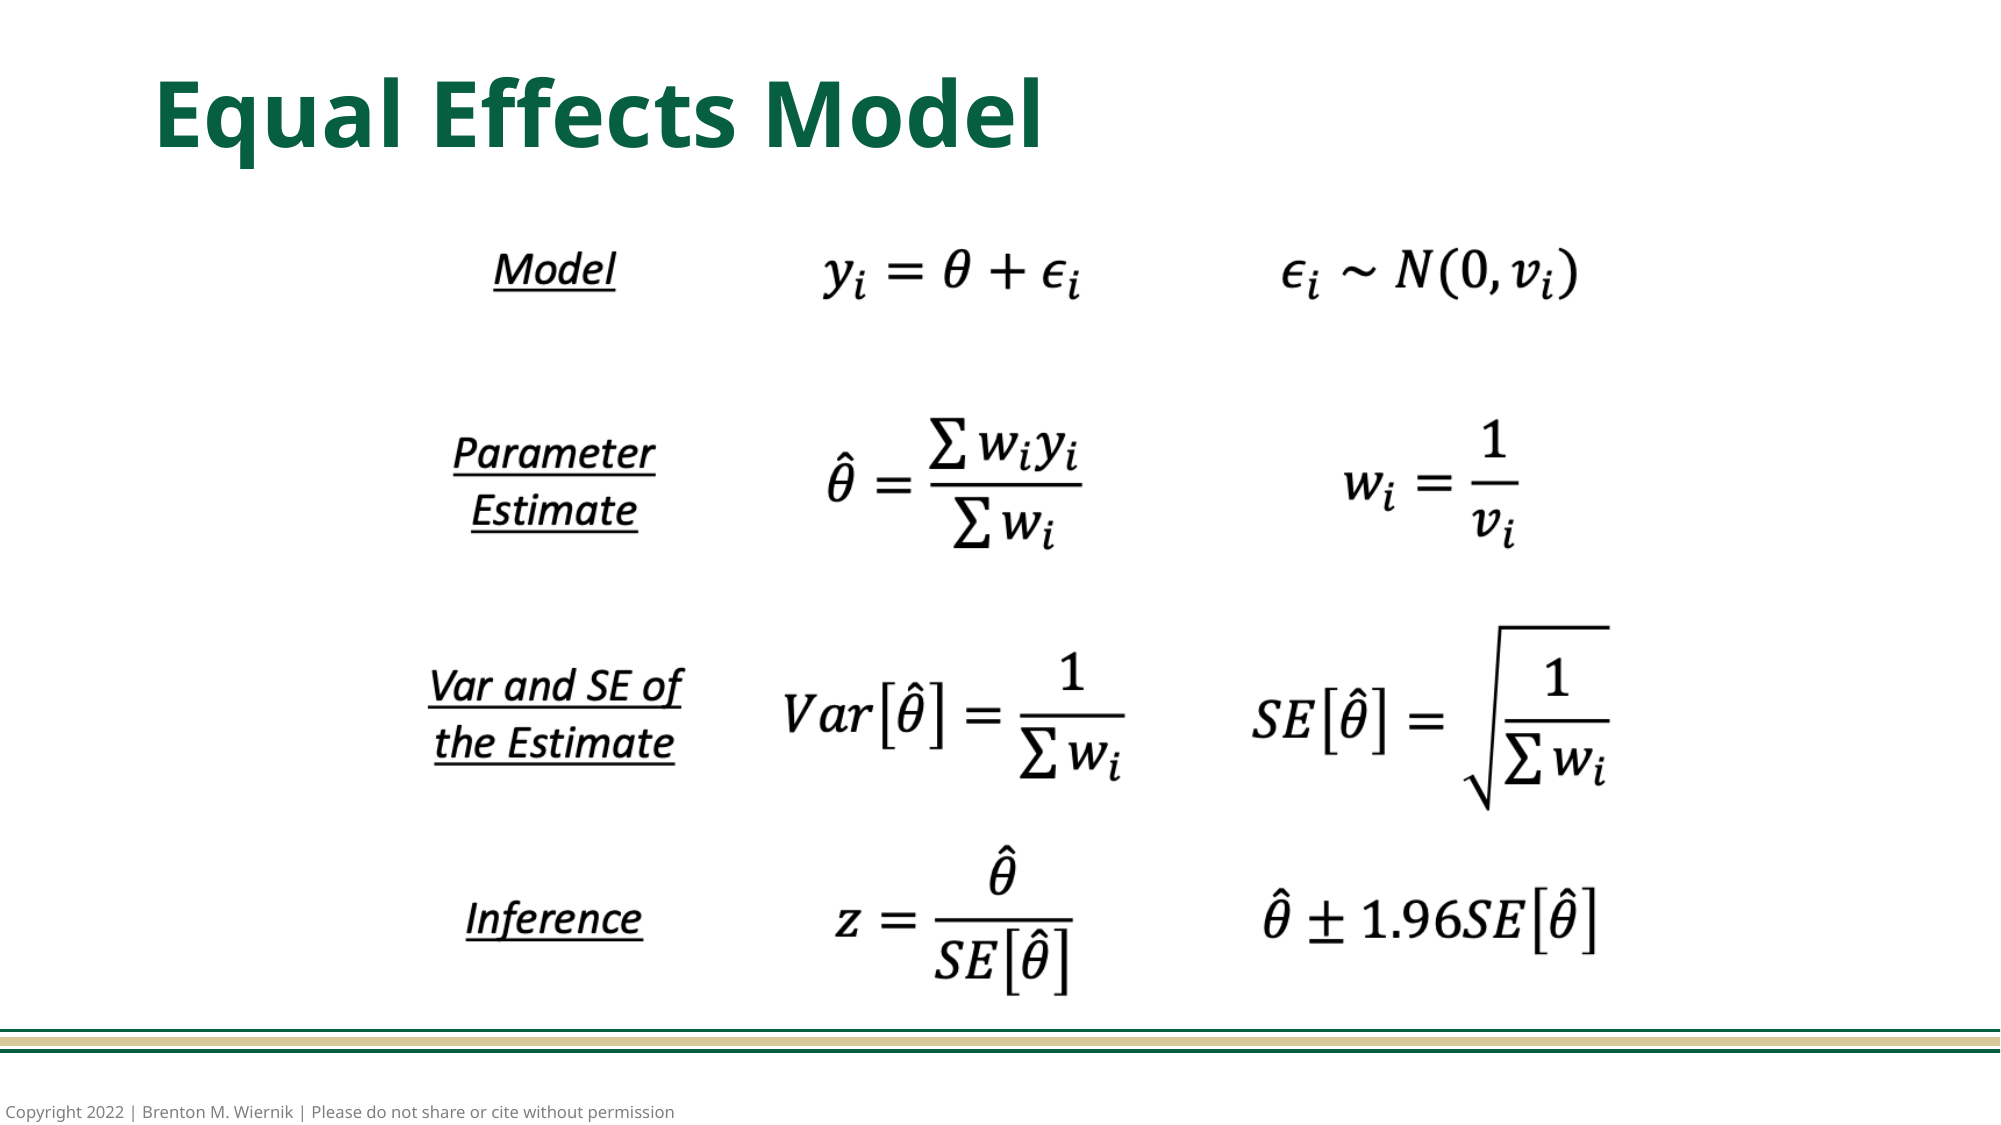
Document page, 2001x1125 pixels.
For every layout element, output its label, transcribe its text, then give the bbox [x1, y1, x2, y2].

title Equal Effects Model [137, 59, 1863, 177]
picture [321, 198, 1679, 1017]
